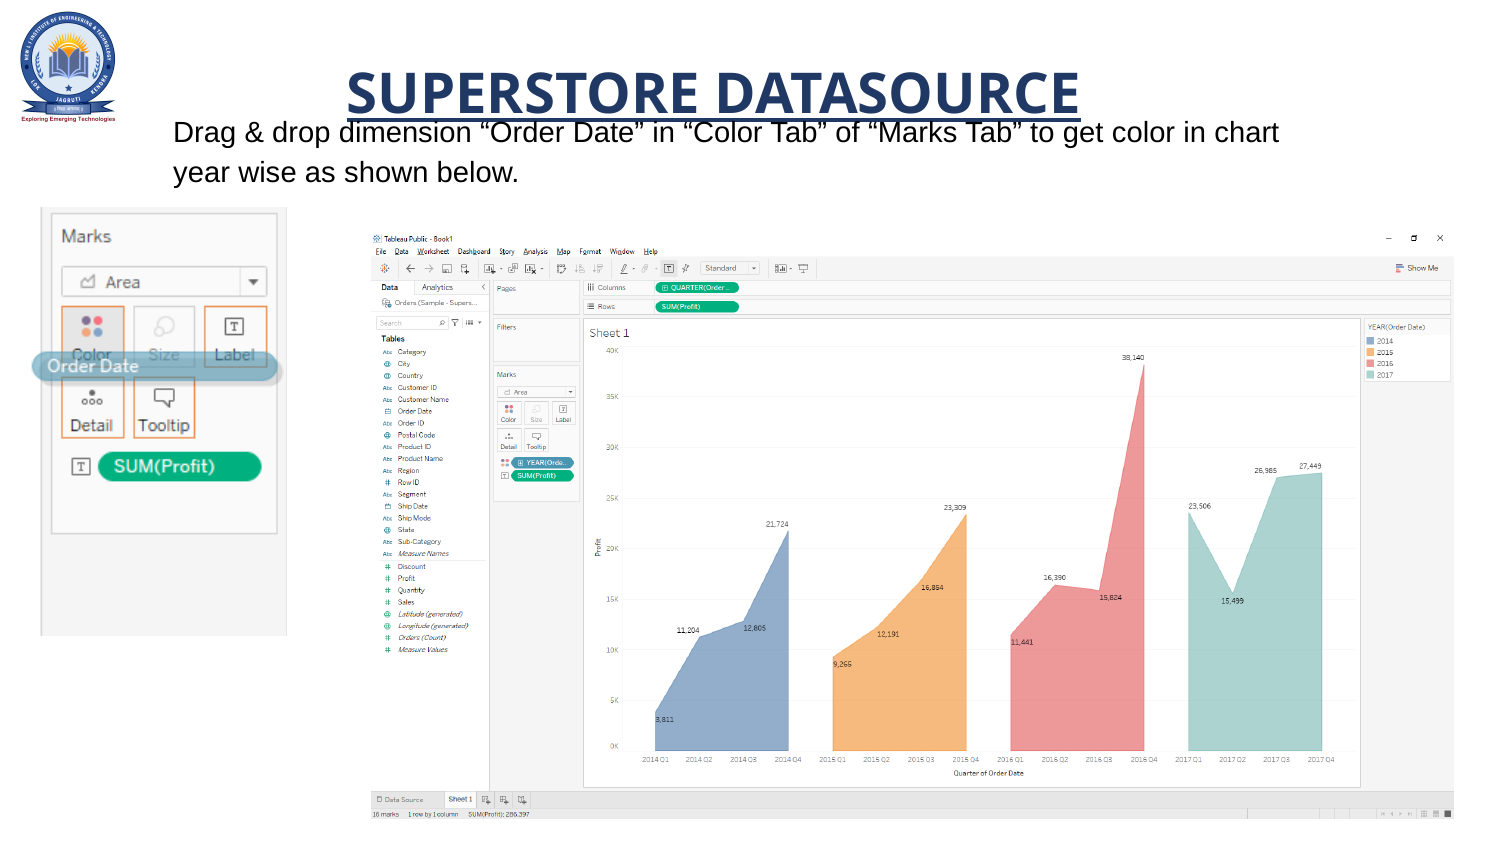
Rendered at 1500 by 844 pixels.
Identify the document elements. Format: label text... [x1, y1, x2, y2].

text_box SUPERSTORE DATASOURCE [66, 0, 1361, 148]
text_box Drag & drop dimension “Order Date” in “Color Tab” of “Marks Tab” to get color in chart year wise as shown below. [139, 100, 1361, 197]
picture [370, 232, 1455, 820]
picture [0, 0, 66, 135]
picture [28, 207, 288, 636]
